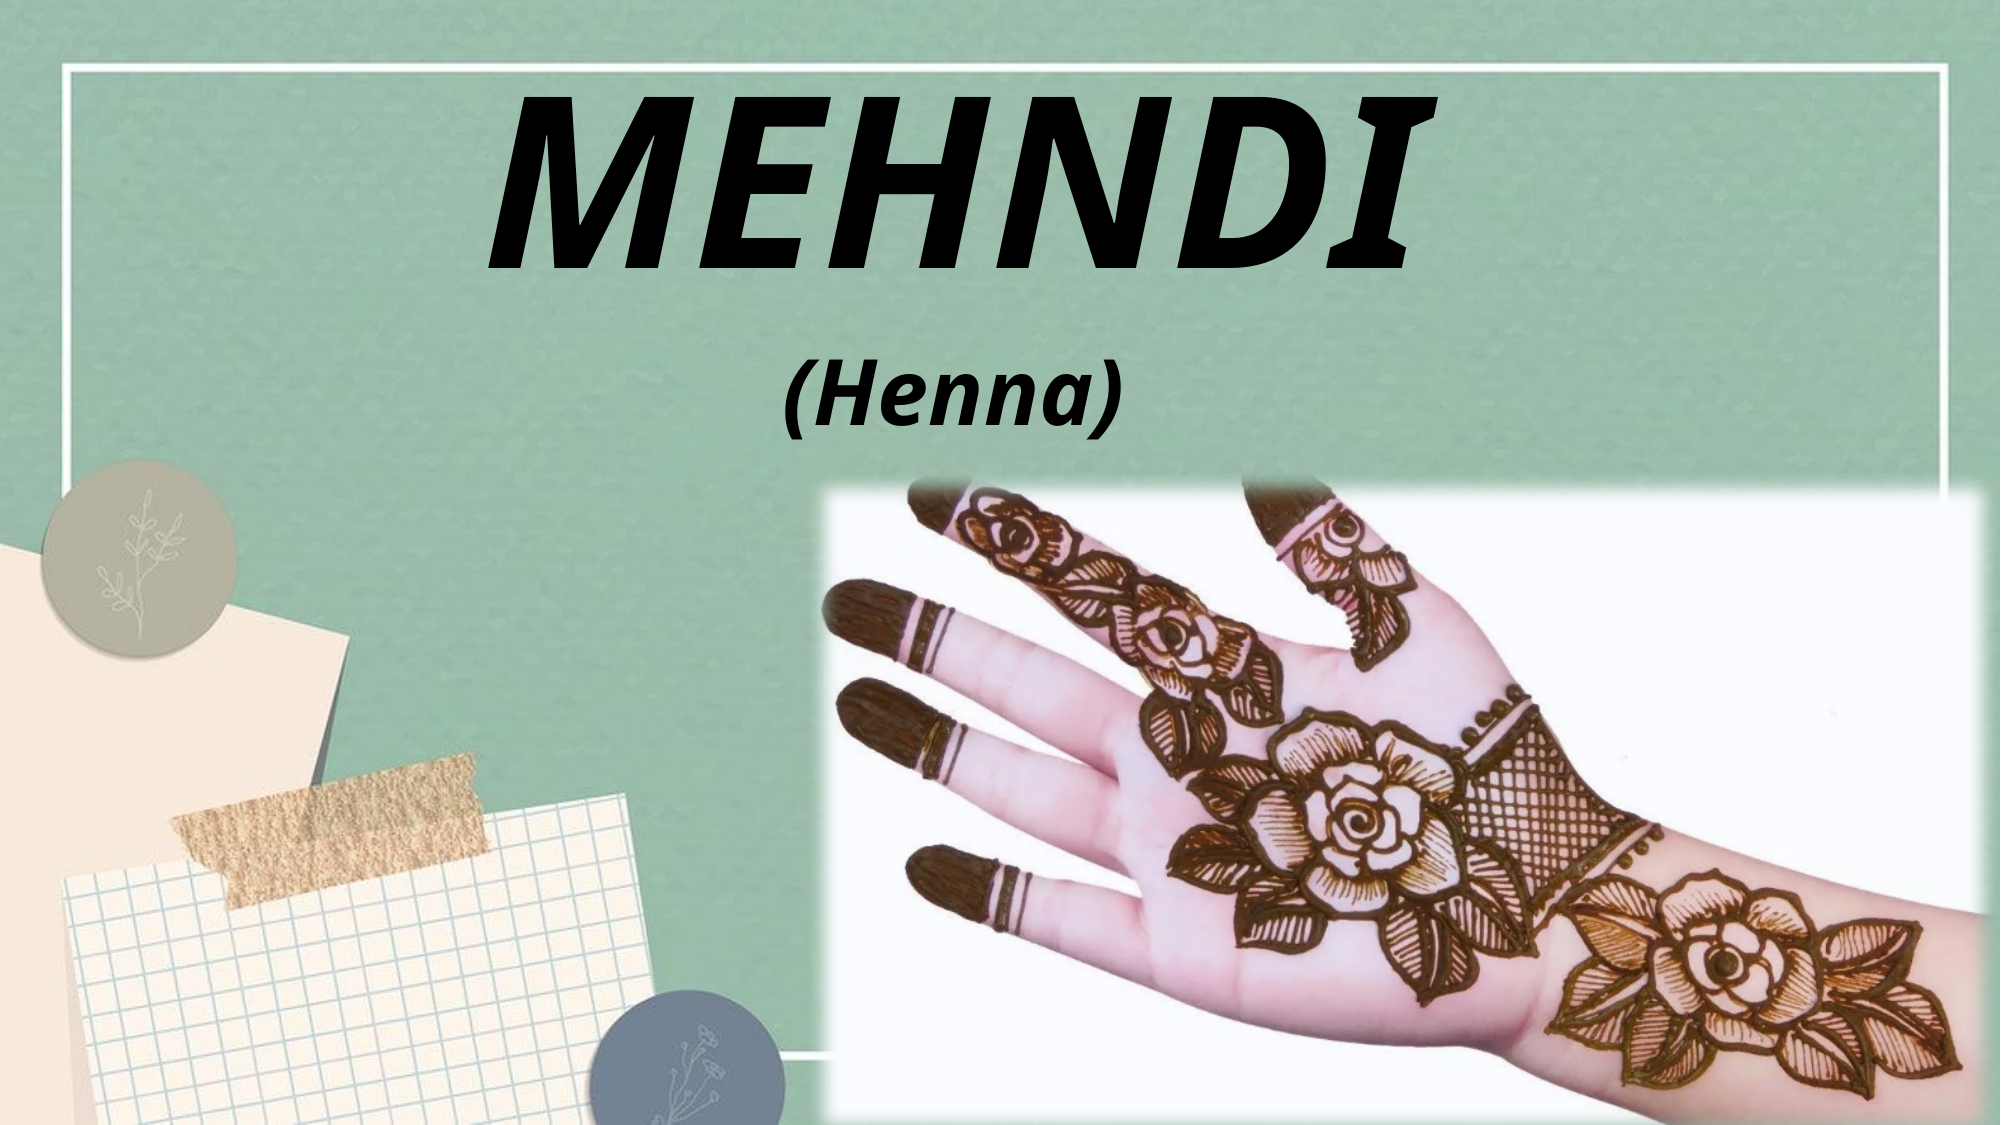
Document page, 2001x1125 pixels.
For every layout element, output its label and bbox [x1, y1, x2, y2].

list [0, 0, 2000, 1125]
picture [806, 471, 2000, 1125]
